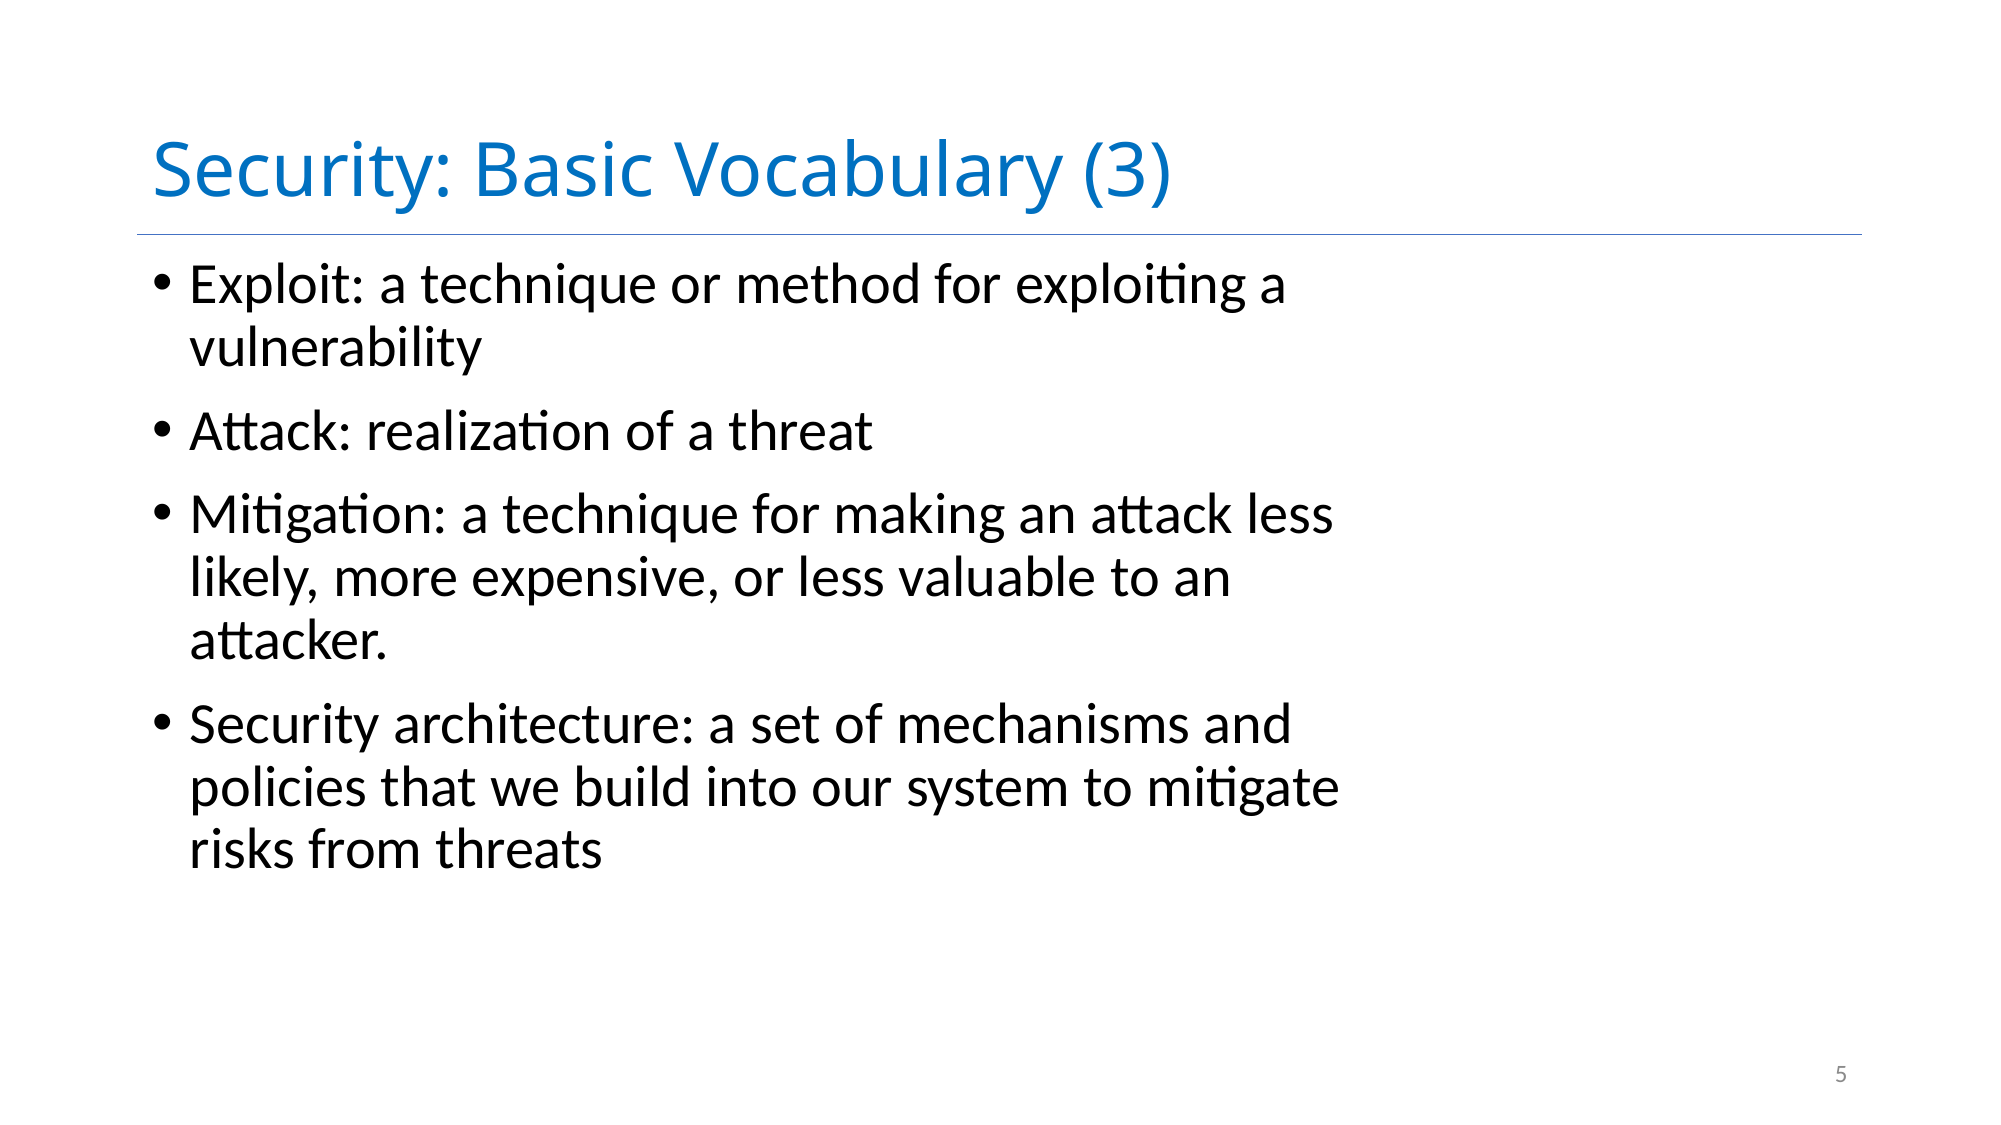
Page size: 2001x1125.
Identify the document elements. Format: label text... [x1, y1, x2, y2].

list Exploit: a technique or method for exploiting a vulnerability Attack: realization of a threat Mitigation: a technique for making an attack less likely, more expensive, or less valuable to an attacker. Security architecture: a set of mechanisms and policies that we build into our system to mitigate risks from threats [137, 246, 1432, 960]
title Security: Basic Vocabulary (3) [137, 3, 1863, 221]
slide_number 5 [1412, 1042, 1863, 1103]
